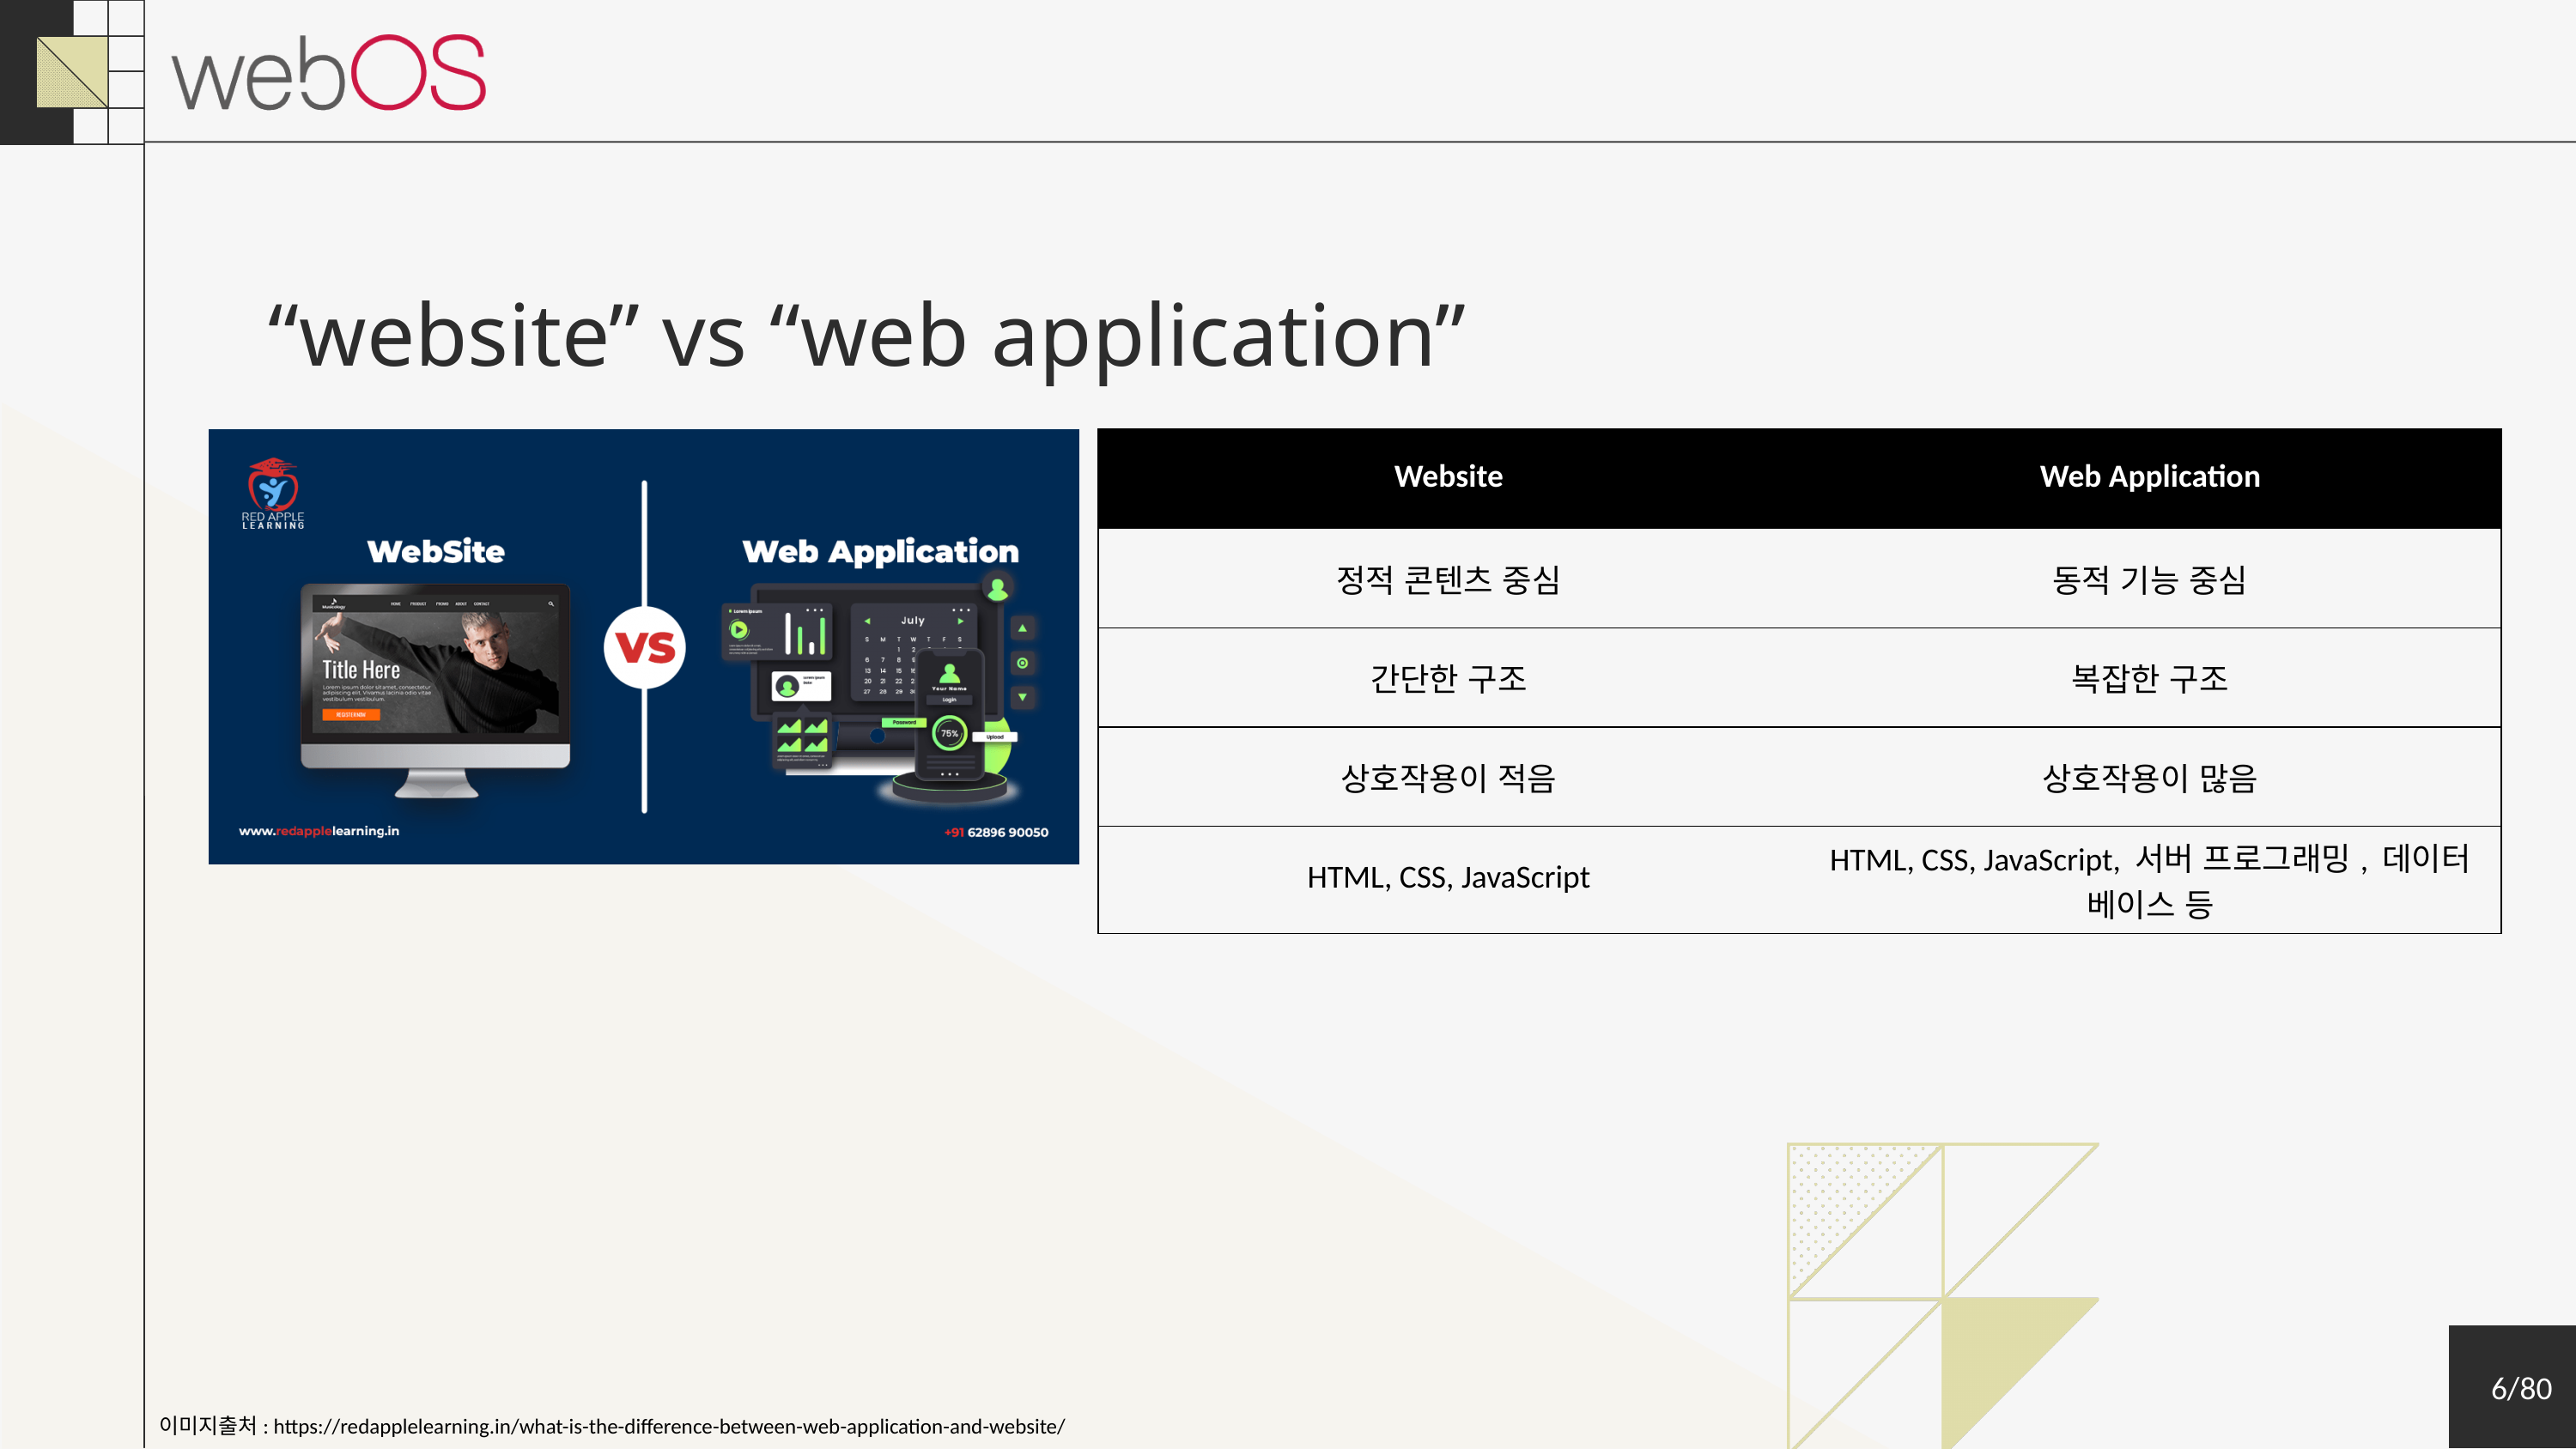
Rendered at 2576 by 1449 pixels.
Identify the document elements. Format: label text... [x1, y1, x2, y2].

text_box [1787, 1143, 2099, 1449]
slide_number 6/80 [2264, 1361, 2566, 1413]
table_cell 상호작용이 많음 [1800, 728, 2500, 826]
table_cell HTML, CSS, JavaScript, 서버 프로그래밍, 데이터 베이스 등 [1800, 827, 2500, 933]
table_cell 동적 기능 중심 [1800, 529, 2500, 627]
picture [153, 10, 500, 131]
table_header Web Application [1800, 430, 2500, 528]
table_cell 간단한 구조 [1099, 628, 1800, 726]
text_box [0, 0, 145, 145]
table_cell HTML, CSS, JavaScript [1099, 827, 1800, 933]
table_cell 정적 콘텐츠 중심 [1099, 529, 1800, 627]
text_box 이미지출처: https://redapplelearning.in/what-is-the-difference-between-web-application-and-website/ [146, 1406, 1081, 1445]
text_box “website” vs “web application” [268, 263, 1877, 384]
table_cell 상호작용이 적음 [1099, 728, 1800, 826]
table_header Website [1099, 430, 1800, 528]
picture [209, 428, 1079, 864]
table_cell 복잡한 구조 [1800, 628, 2500, 726]
